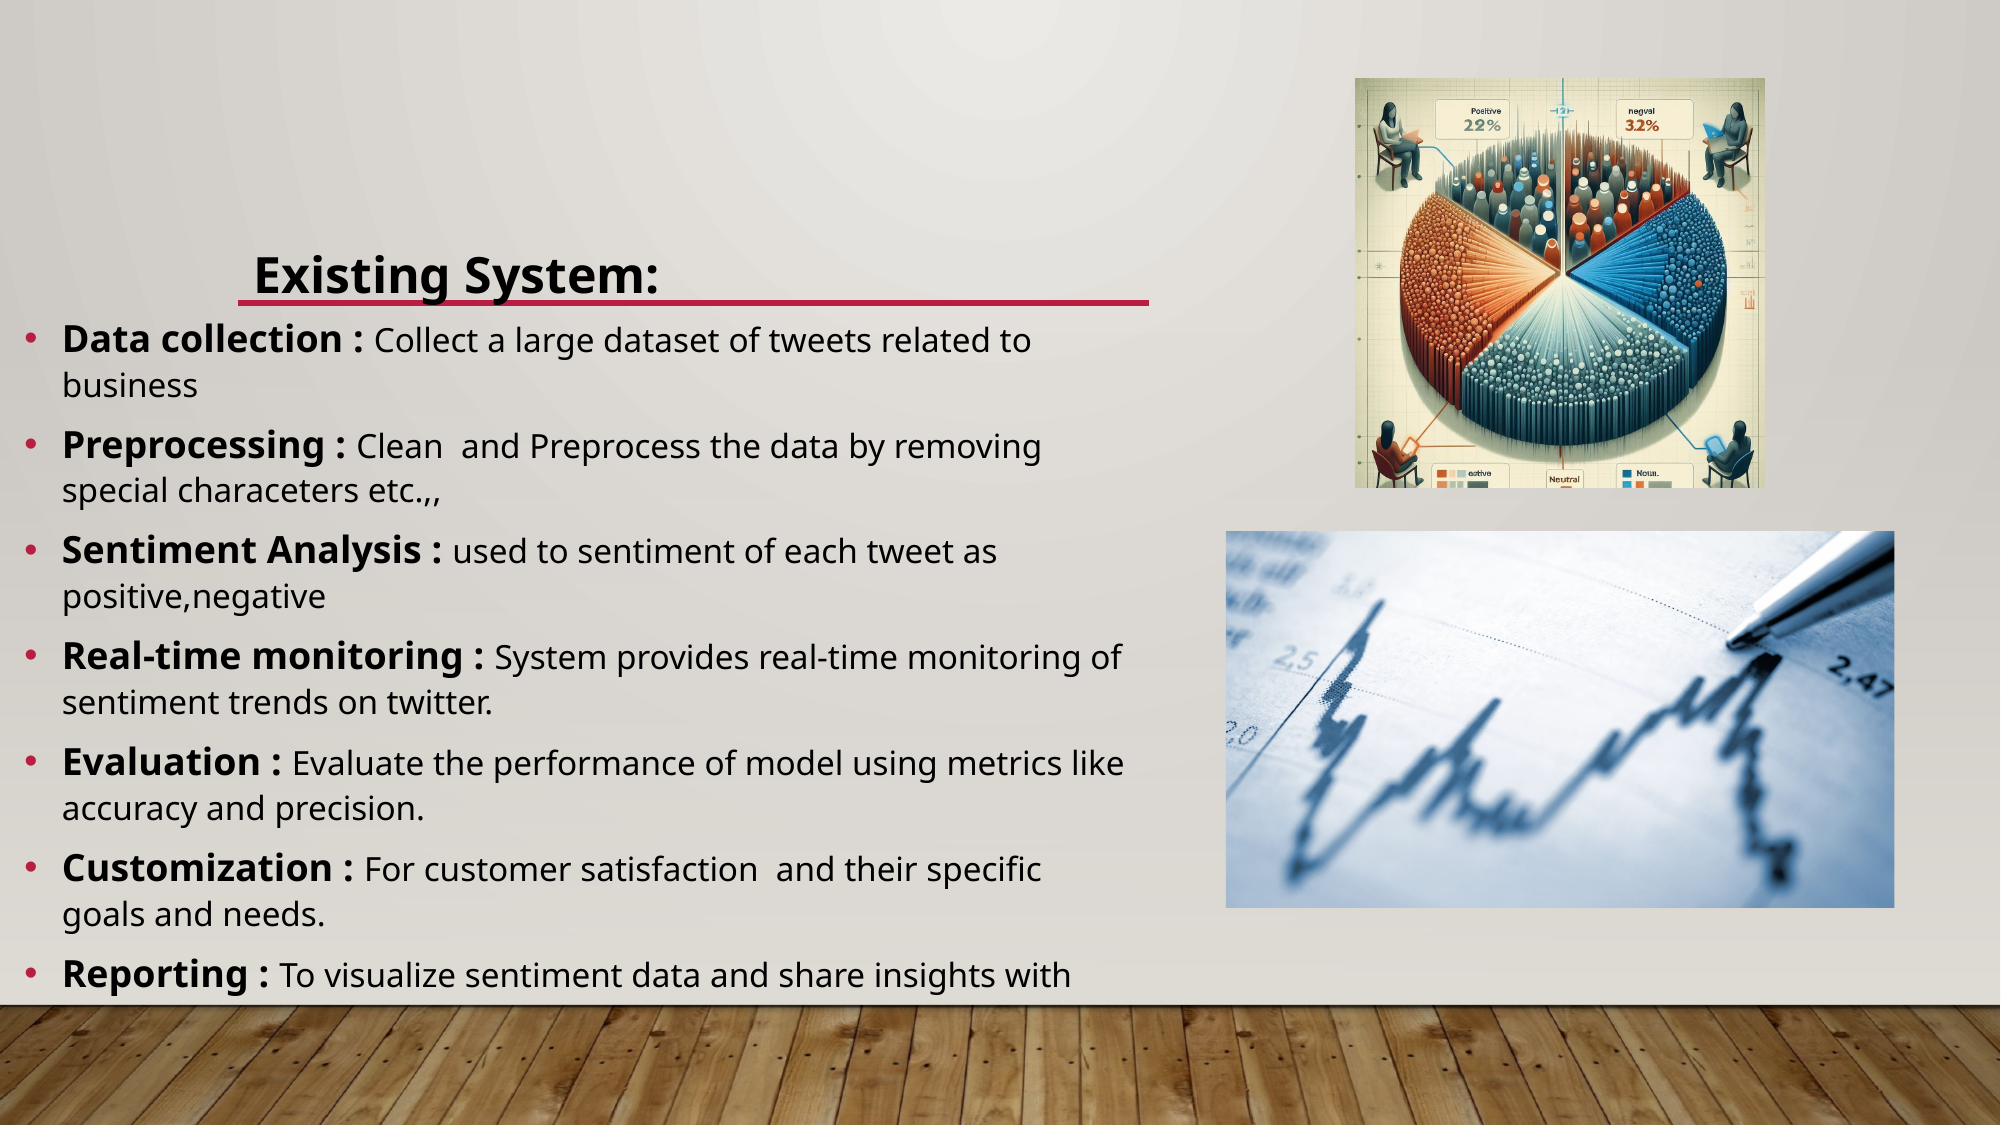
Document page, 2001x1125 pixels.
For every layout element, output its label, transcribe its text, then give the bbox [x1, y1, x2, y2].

picture [1225, 530, 1895, 908]
text_box Existing System: [238, 304, 1240, 311]
text_box Data collection : Collect a large dataset of tweets related to business Preprocessing : Clean and Preprocess the data by removing special characeters etc.,, Sentiment Analysis : used to sentiment of each tweet as positive,negative Real-time monitoring : System provides real-time monitoring of sentiment trends on twitter. Evaluation : Evaluate the performance of model using metrics like accuracy and precision. Customization : For customer satisfaction and their specific goals and needs. Reporting : To visualize sentiment data and share insights with stakeholders. [0, 302, 1149, 982]
text_box [0, 0, 2000, 330]
picture [0, 1006, 2000, 1125]
text_box Existing System: [238, 230, 1240, 302]
text_box [0, 330, 2000, 1004]
picture [1355, 78, 1765, 488]
